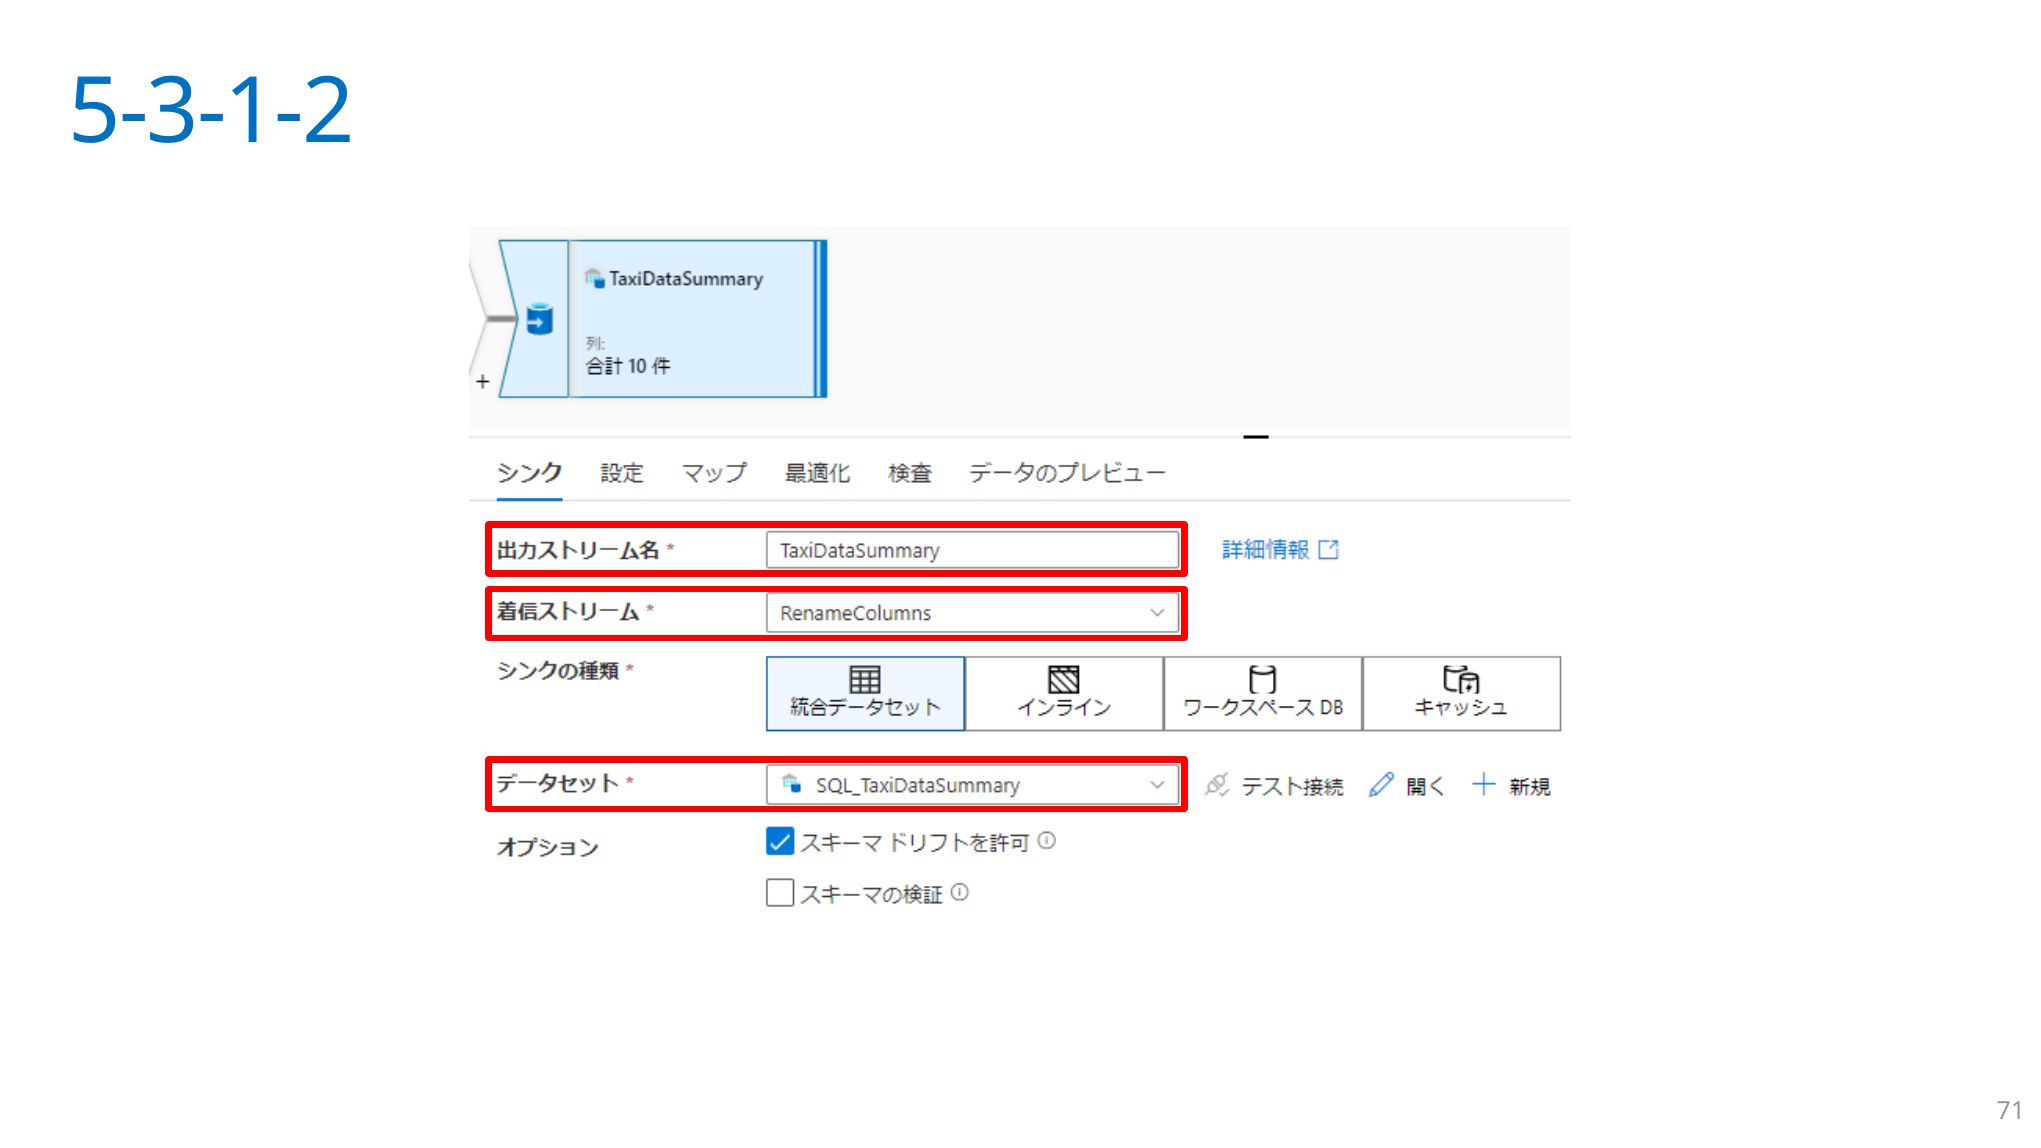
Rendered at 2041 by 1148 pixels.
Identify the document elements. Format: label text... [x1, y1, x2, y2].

slide_number 71 [1581, 1081, 2041, 1143]
title 5-3-1-2 [45, 48, 1996, 173]
picture [469, 226, 1571, 921]
